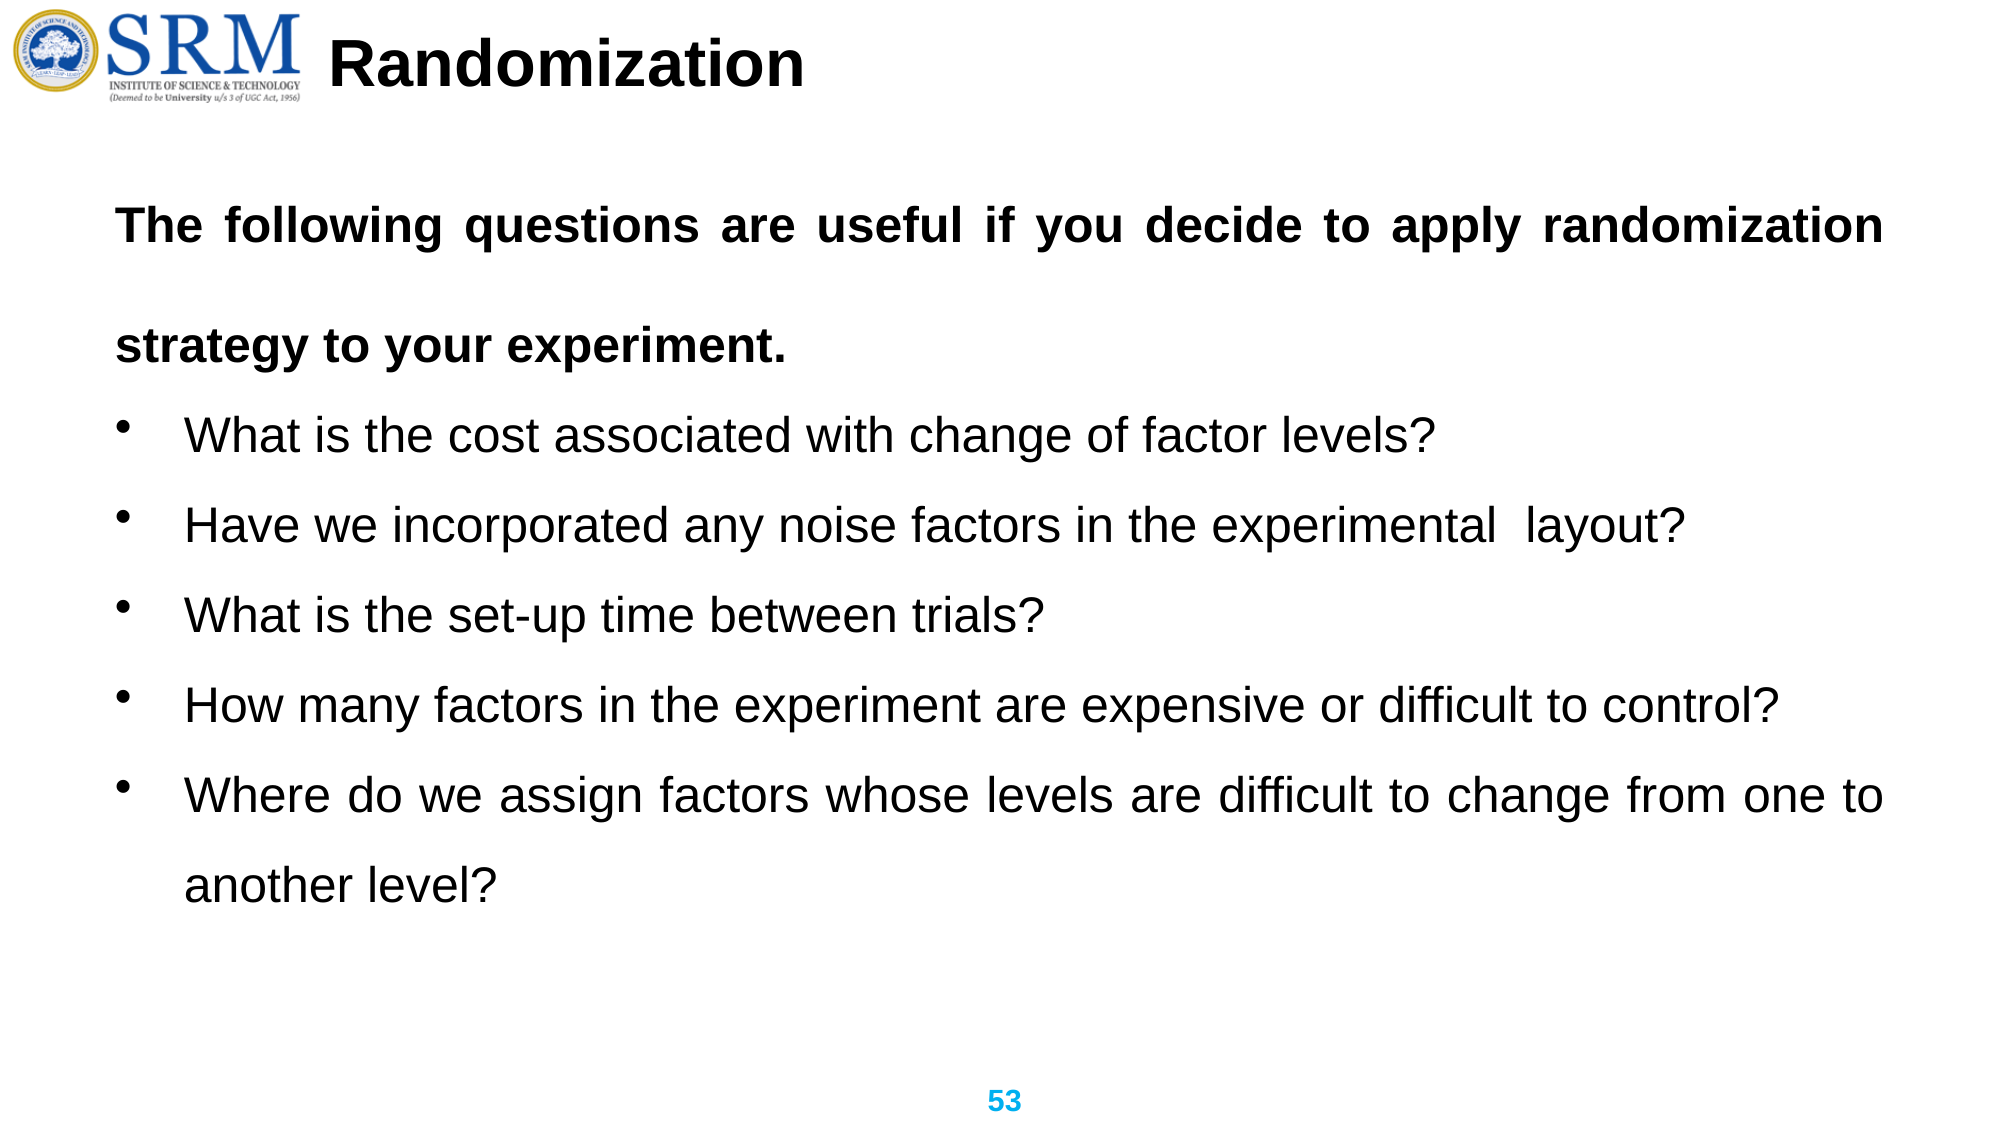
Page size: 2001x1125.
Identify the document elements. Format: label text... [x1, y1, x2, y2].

title Randomization [313, 23, 1998, 95]
slide_number 53 [924, 1072, 1085, 1125]
list The following questions are useful if you decide to apply randomization strategy to your experiment. What is the cost associated with change of factor levels? Have we incorporated any noise factors in the experimental layout? What is the set-up time between trials? How many factors in the experiment are expensive or difficult to control? Where do we assign factors whose levels are difficult to change from one to another level? [99, 125, 1900, 970]
picture [1, 0, 309, 119]
